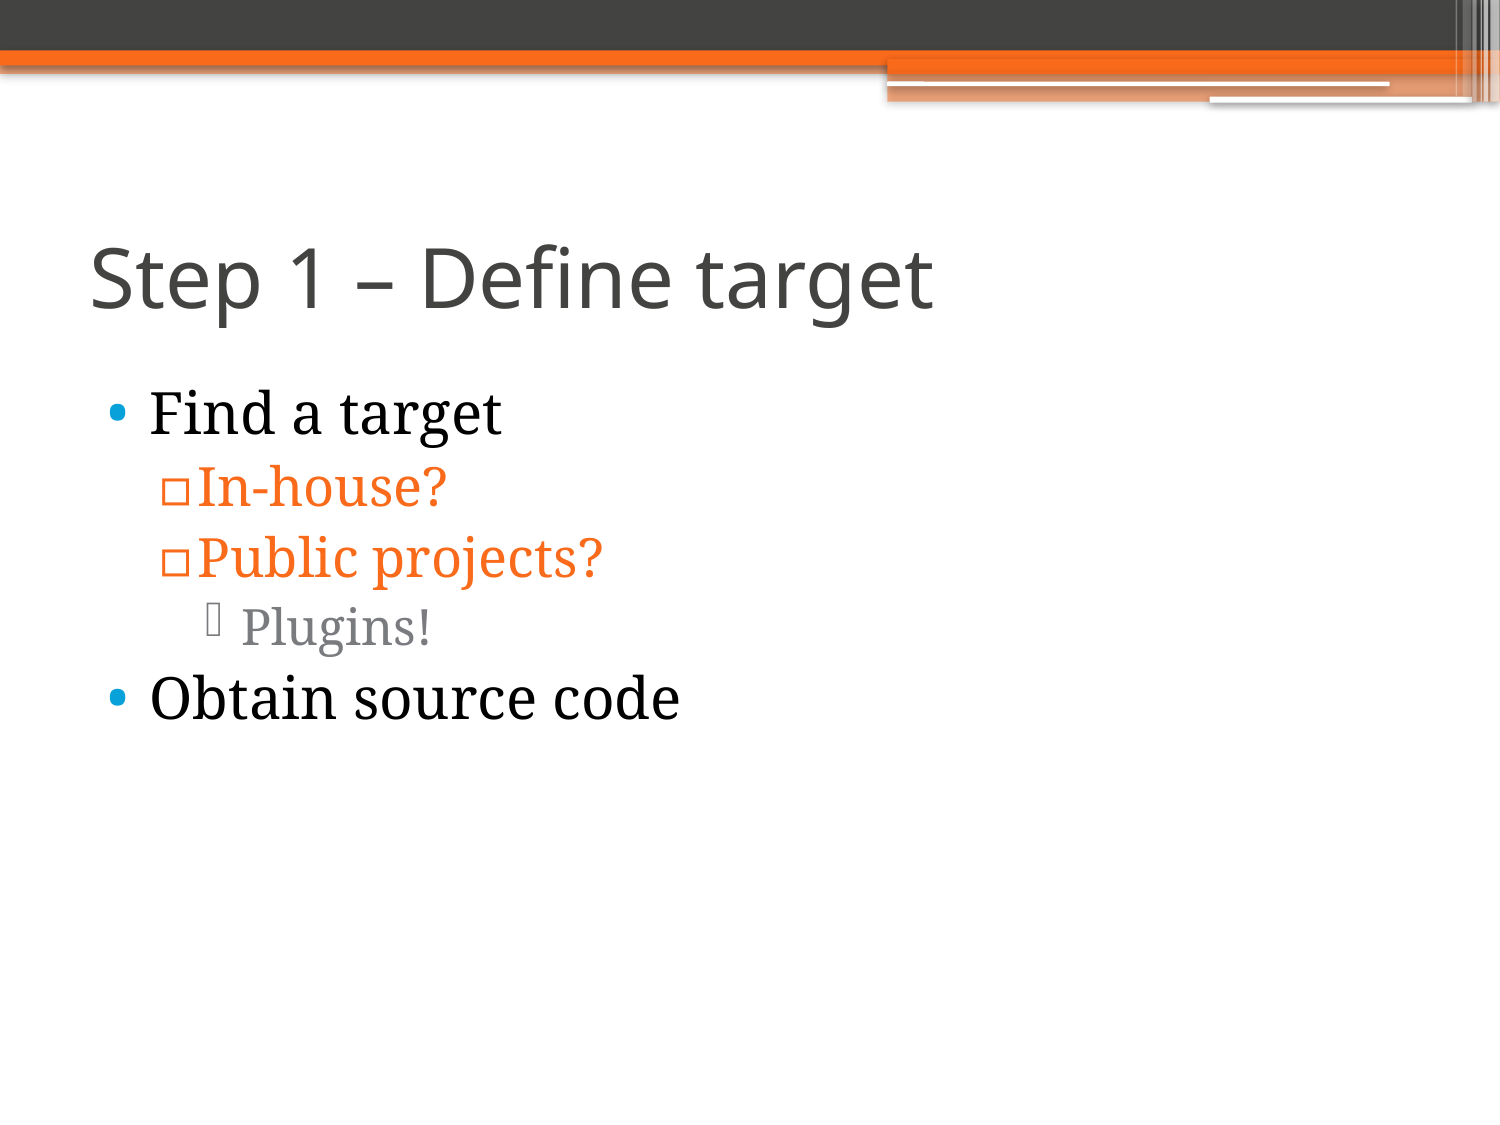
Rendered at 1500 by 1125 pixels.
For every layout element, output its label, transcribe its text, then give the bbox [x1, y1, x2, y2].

title Step 1 – Define target [75, 187, 1425, 363]
list Find a target In-house? Public projects? Plugins! Obtain source code [75, 368, 1425, 1079]
